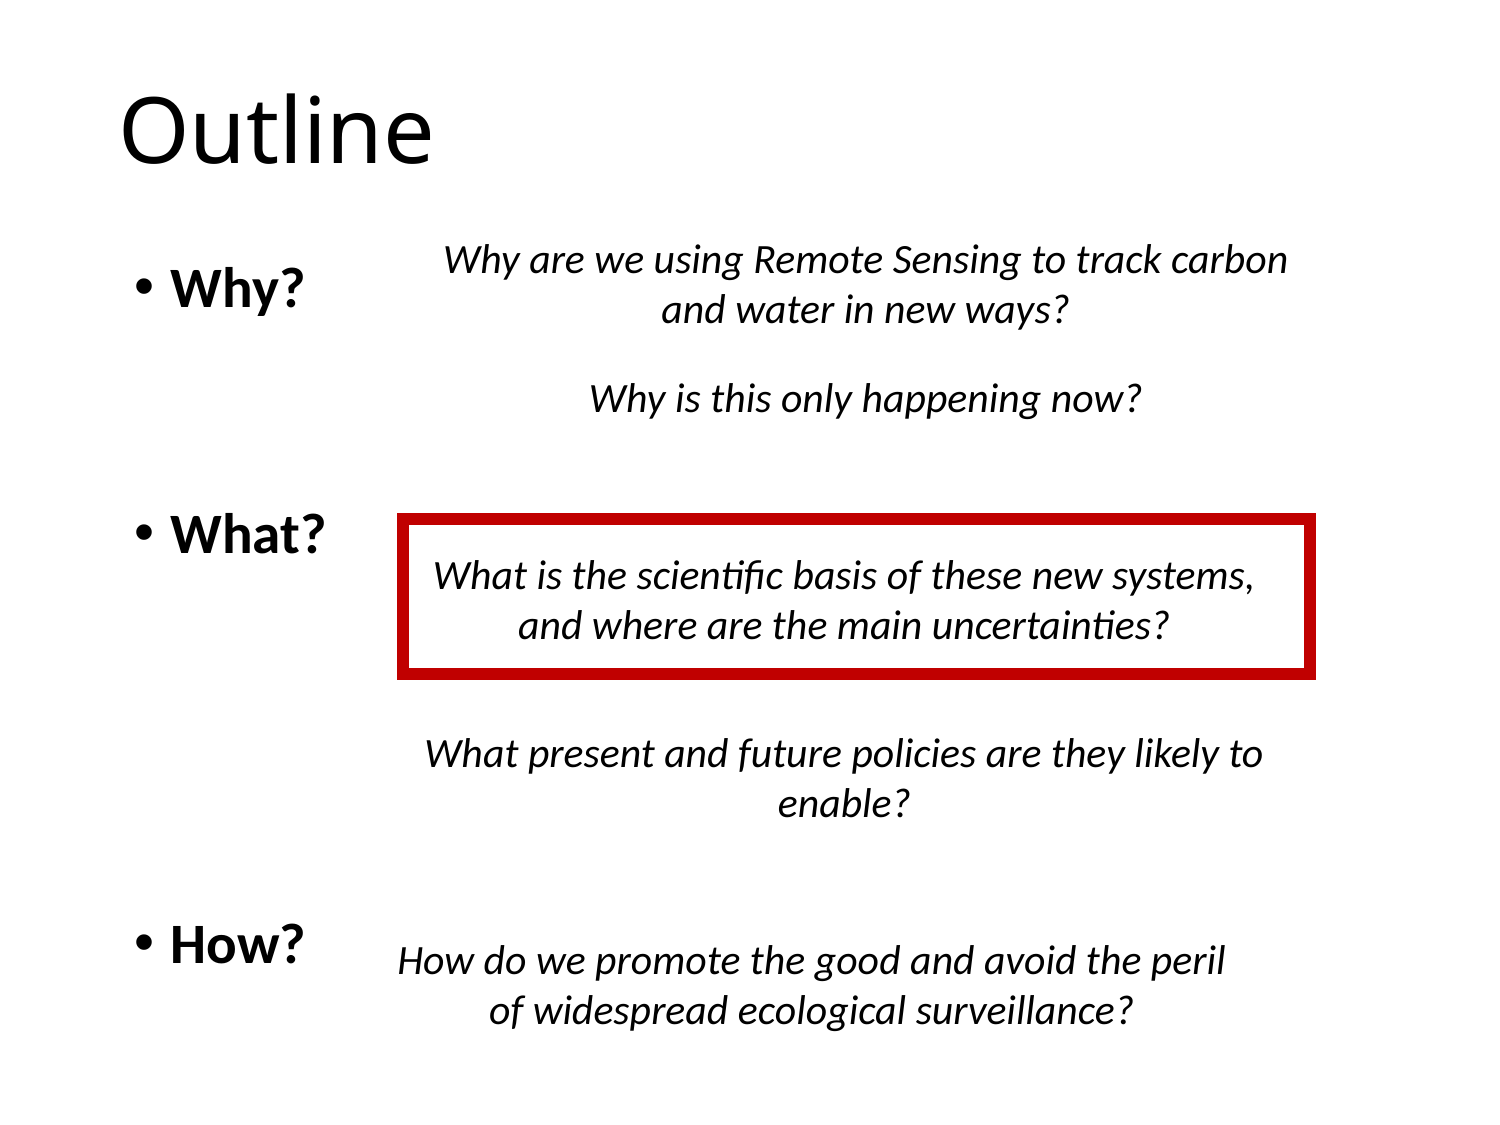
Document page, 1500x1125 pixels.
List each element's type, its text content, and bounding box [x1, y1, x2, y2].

text_box Why are we using Remote Sensing to track carbon and water in new ways? [422, 224, 1310, 339]
title Outline [103, 59, 1397, 208]
text_box Why is this only happening now? [422, 363, 1310, 428]
text_box What present and future policies are they likely to enable? [400, 718, 1289, 834]
list Why? What? How? [119, 250, 1397, 985]
text_box [402, 518, 1311, 675]
text_box How do we promote the good and avoid the peril of widespread ecological surveillance? [368, 925, 1256, 1041]
